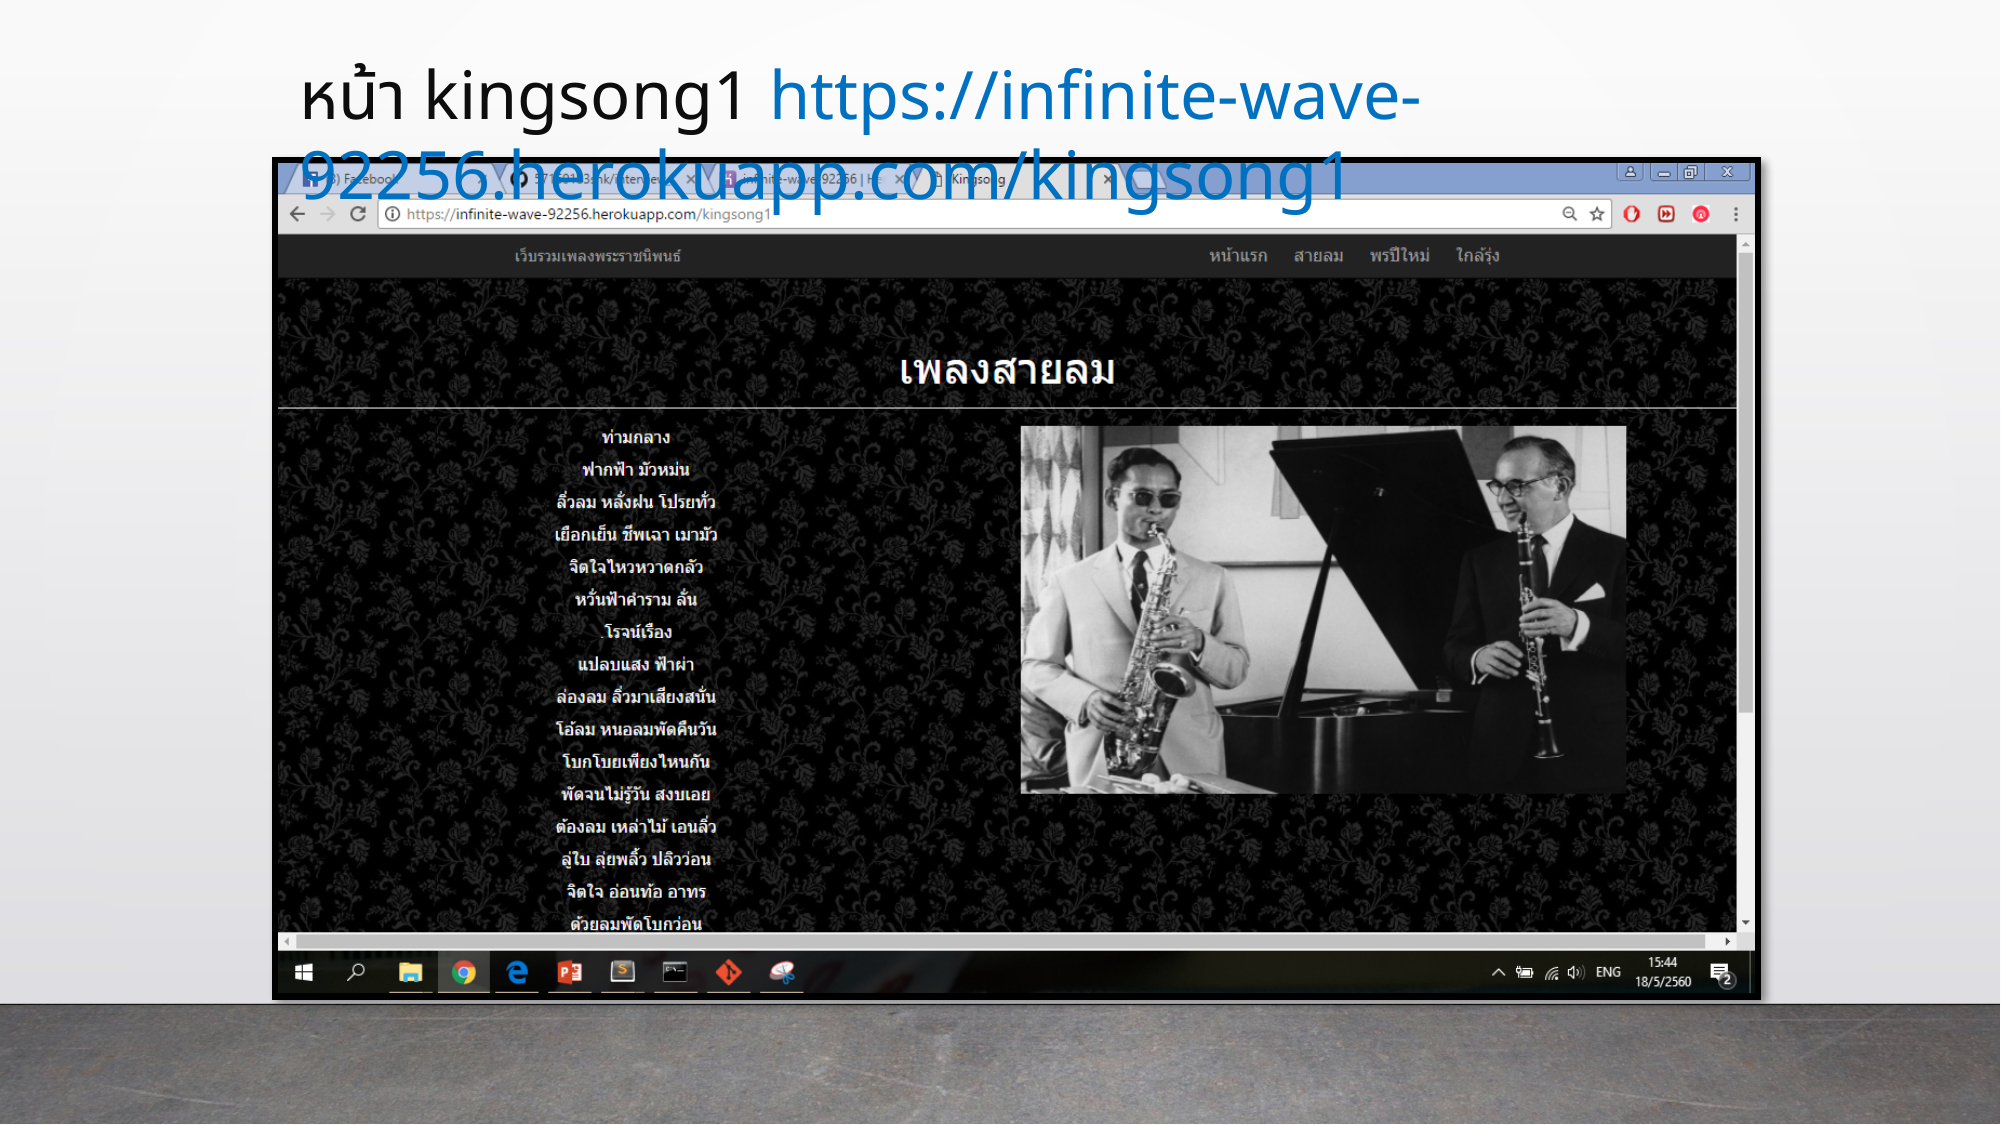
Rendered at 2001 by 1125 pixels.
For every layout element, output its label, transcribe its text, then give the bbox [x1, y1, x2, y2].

text_box หน้า kingsong1 https://infinite-wave-92256.herokuapp.com/kingsong1 [284, 45, 1905, 221]
picture [0, 1004, 2000, 1124]
picture [277, 163, 1755, 994]
